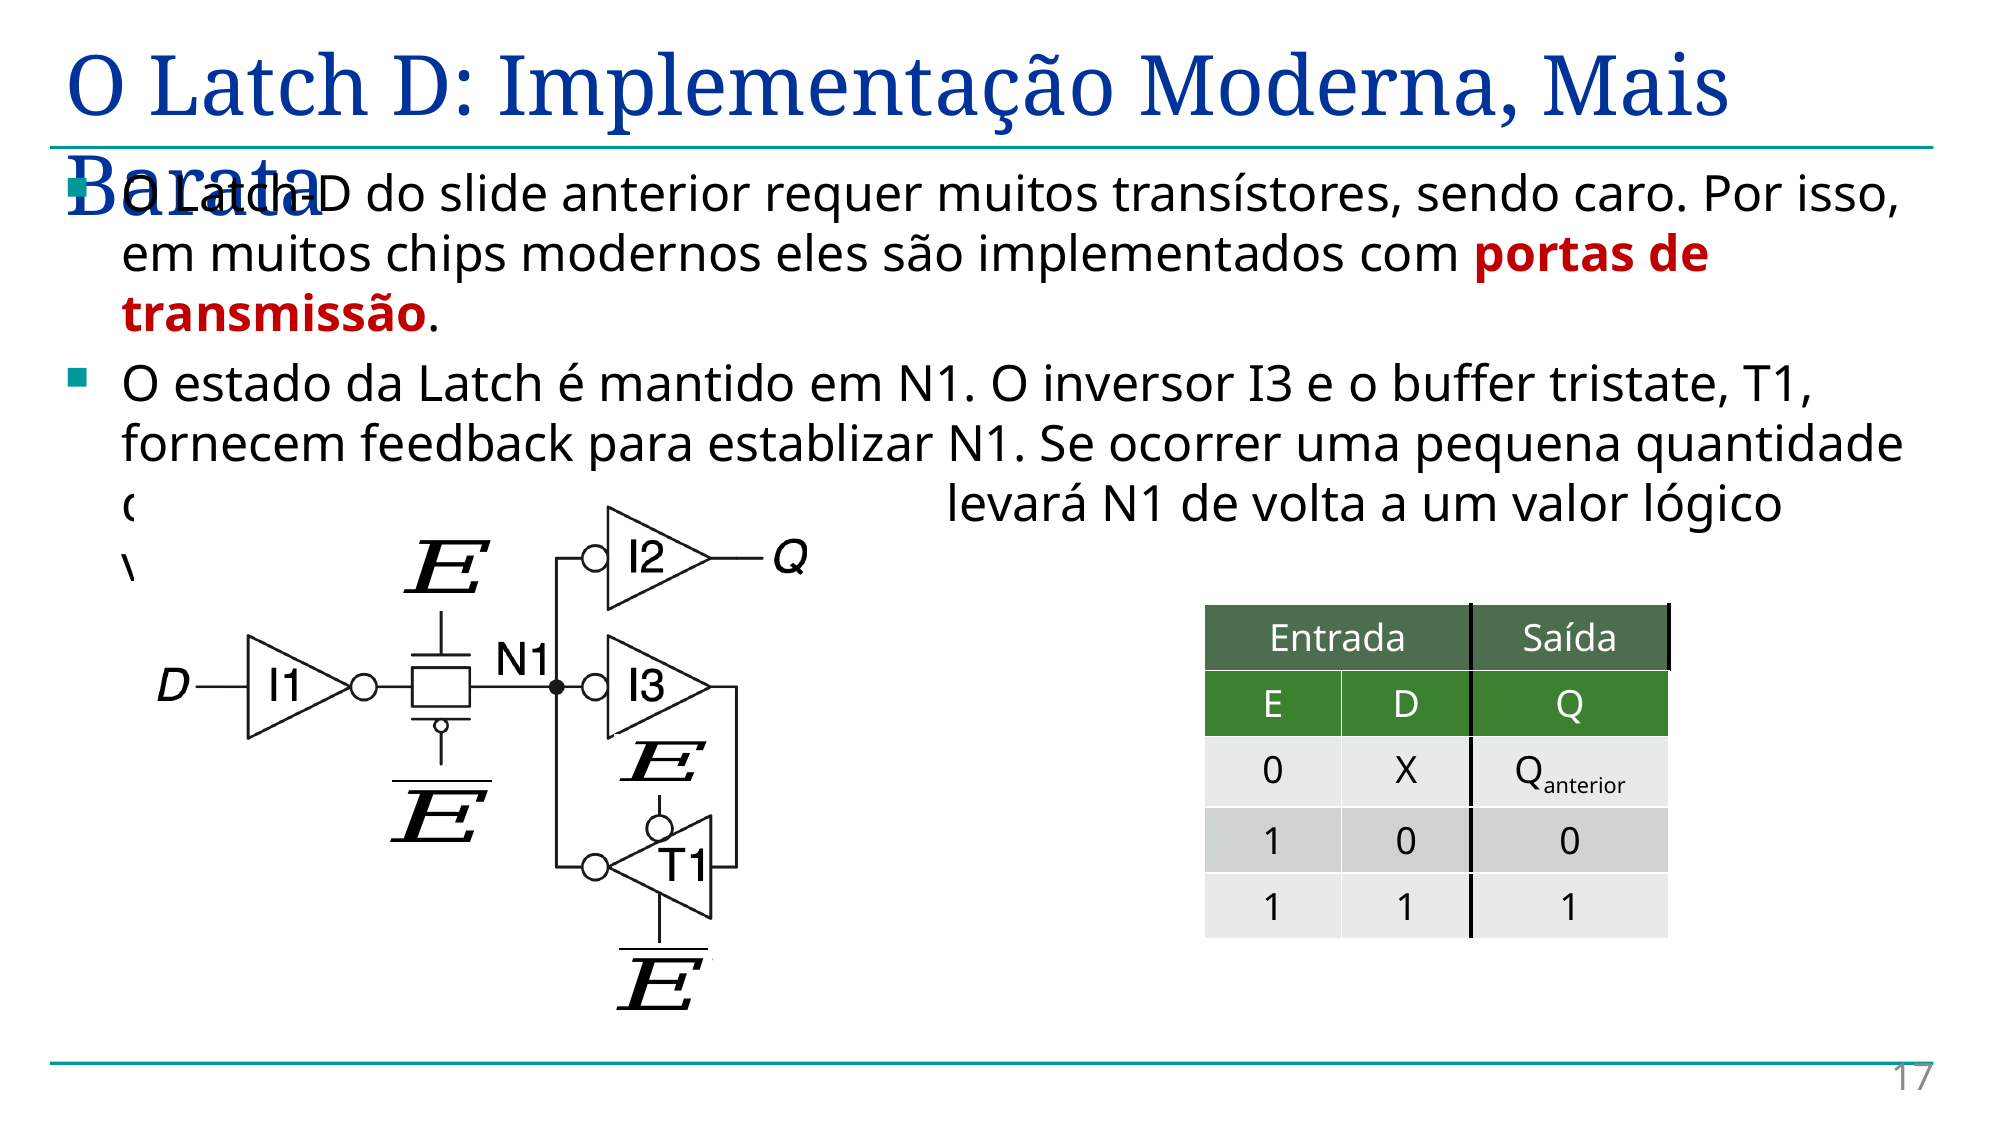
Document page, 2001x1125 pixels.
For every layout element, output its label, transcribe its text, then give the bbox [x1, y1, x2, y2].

table_cell Q [1473, 671, 1668, 736]
table_cell 1 [1205, 808, 1341, 872]
table_cell Qanterior [1473, 737, 1668, 806]
slide_number 17 [1482, 1036, 1950, 1112]
table_header Entrada [1205, 605, 1469, 670]
table_cell 0 [1205, 737, 1341, 806]
table_cell 1 [1342, 874, 1469, 938]
list O Latch-D do slide anterior requer muitos transístores, sendo caro. Por isso, em muitos chips modernos eles são implementados com portas de transmissão. O estado da Latch é mantido em N1. O inversor I3 e o buffer tristate, T1, fornecem feedback para establizar N1. Se ocorrer uma pequena quantidade de ruído em N1 enquanto E = 0, T1 levará N1 de volta a um valor lógico válido. [50, 153, 1934, 1006]
table_cell 0 [1473, 808, 1668, 872]
table_cell 1 [1205, 874, 1341, 938]
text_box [134, 471, 926, 1025]
table_cell 1 [1473, 874, 1668, 938]
table_cell D [1342, 671, 1469, 736]
title O Latch D: Implementação Moderna, Mais Barata [50, 24, 1934, 153]
table_cell 0 [1342, 808, 1469, 872]
table_cell X [1342, 737, 1469, 806]
table_header Saída [1473, 605, 1667, 670]
table_cell E [1205, 671, 1341, 736]
